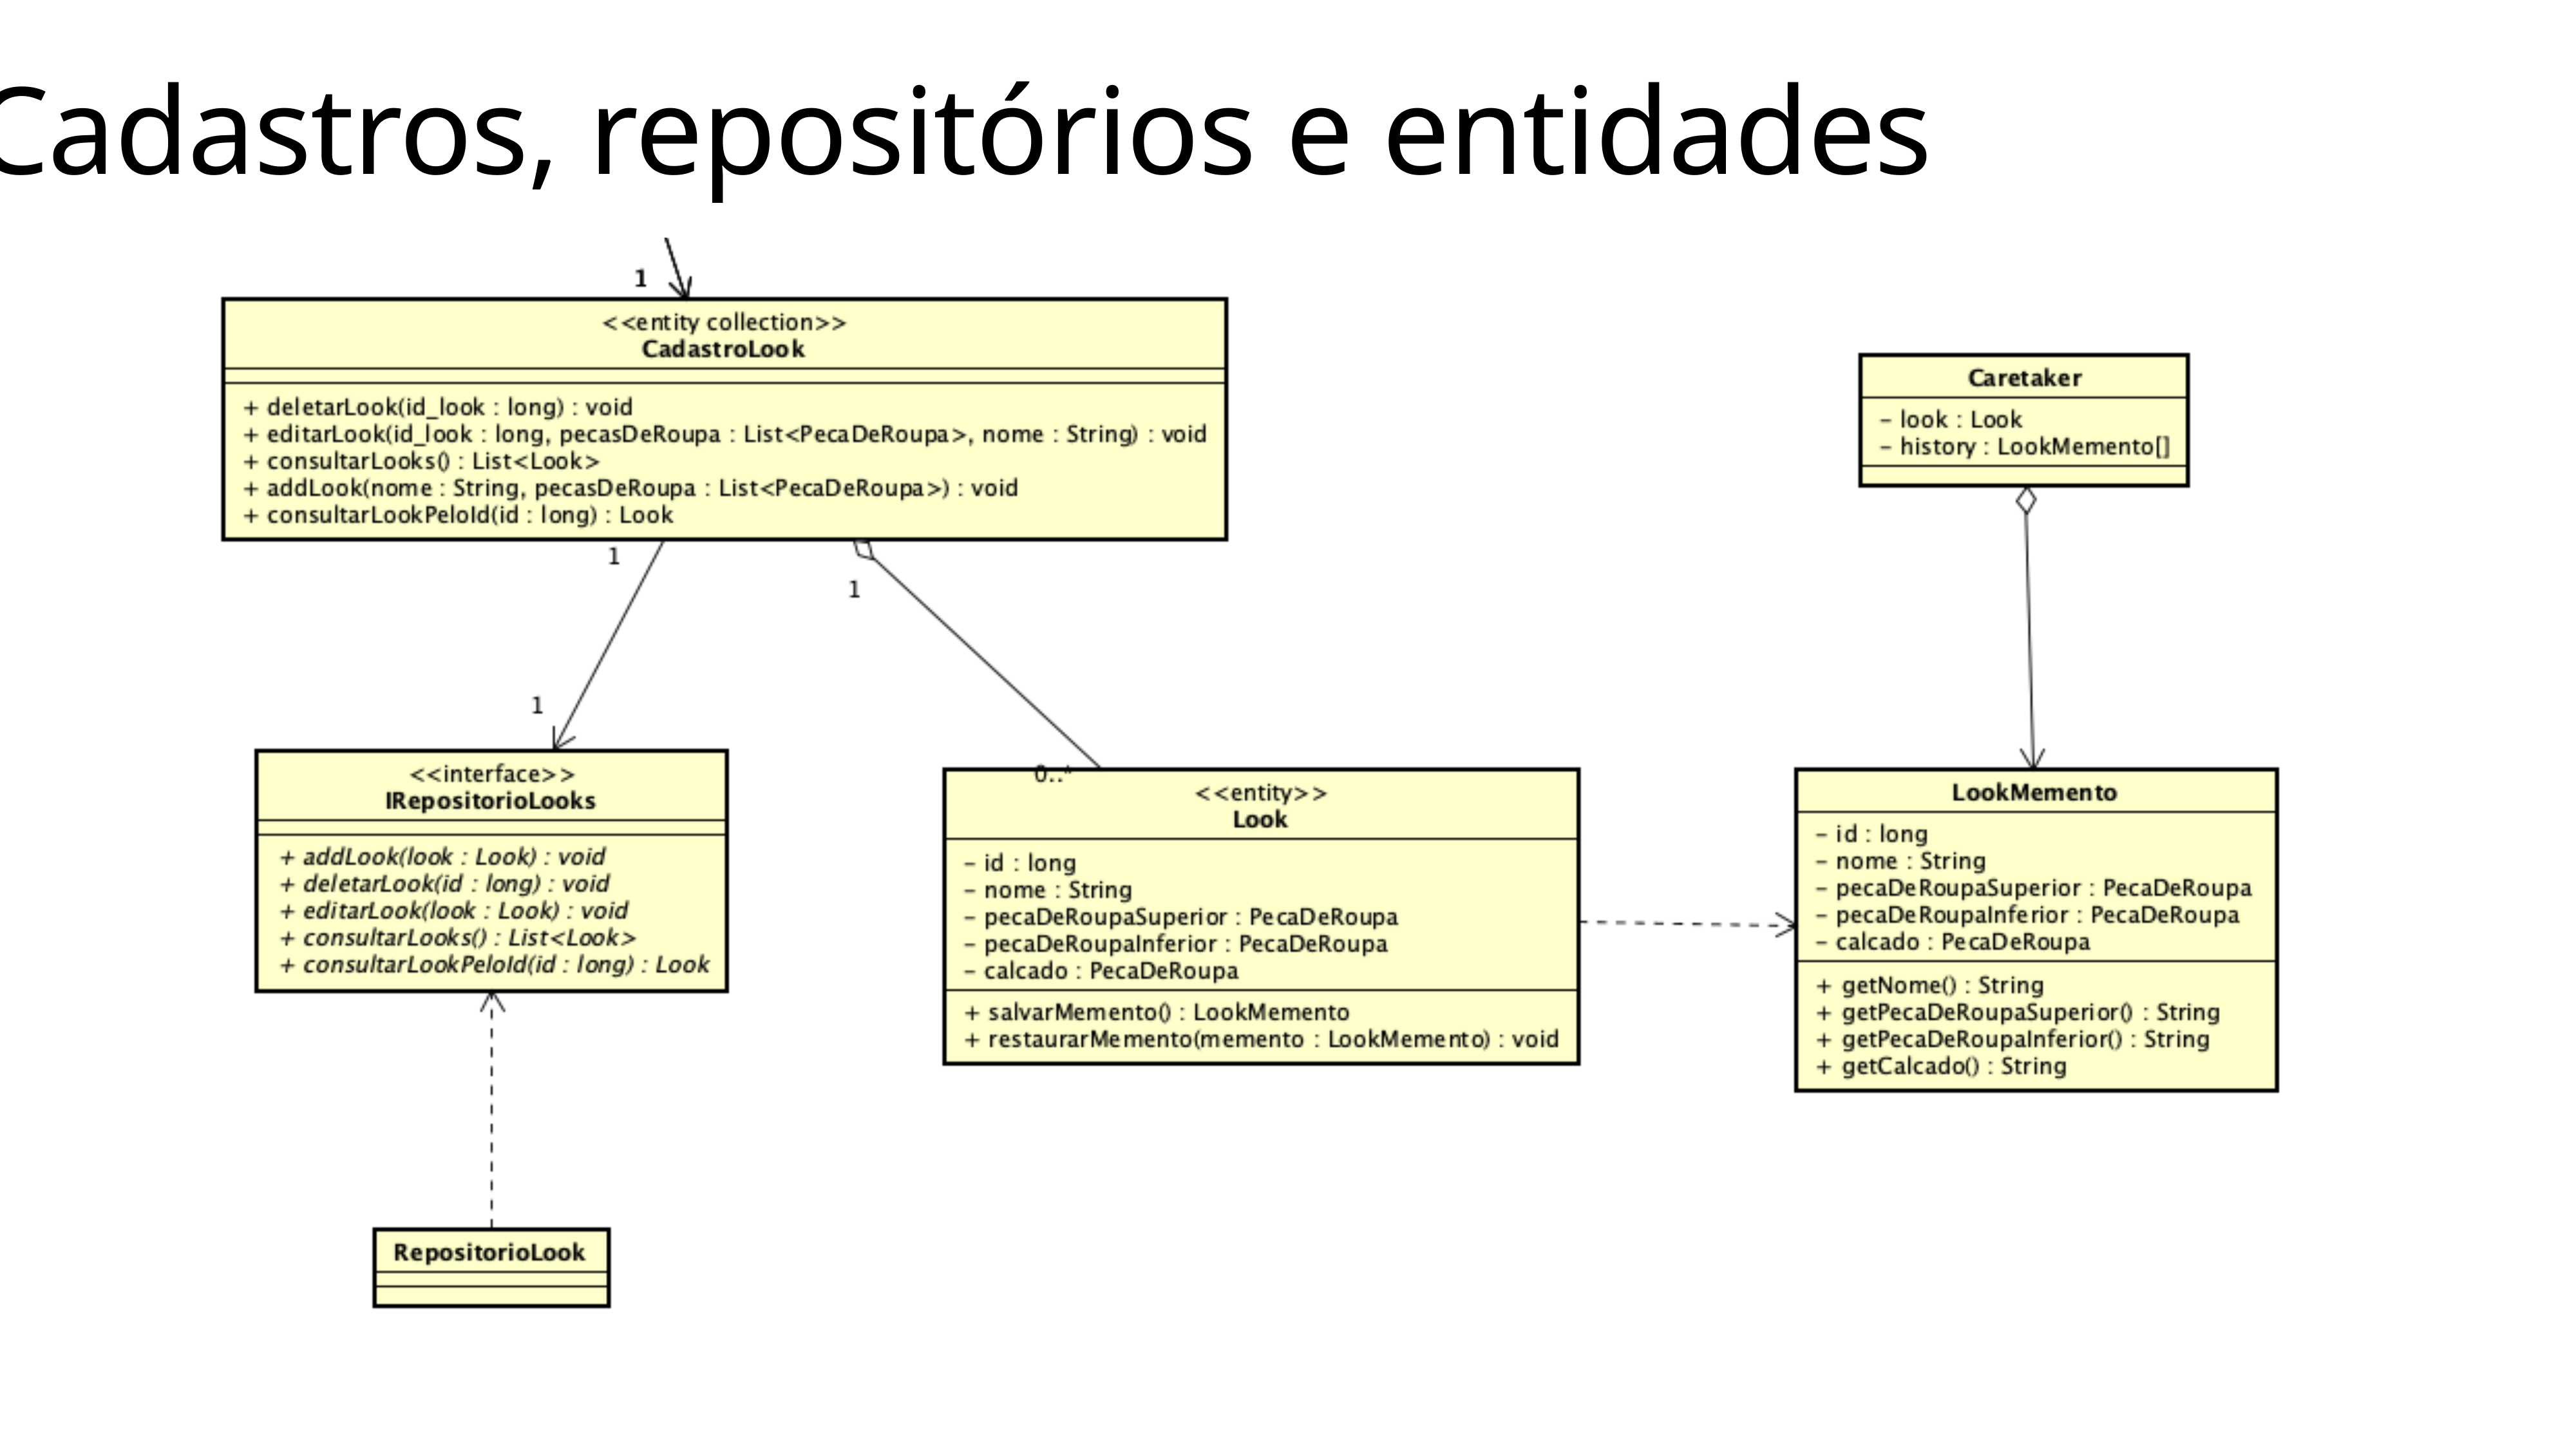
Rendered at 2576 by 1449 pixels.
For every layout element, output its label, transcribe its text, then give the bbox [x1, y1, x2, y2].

picture [168, 238, 2365, 1419]
text_box Cadastros, repositórios e entidades [0, 76, 1938, 203]
